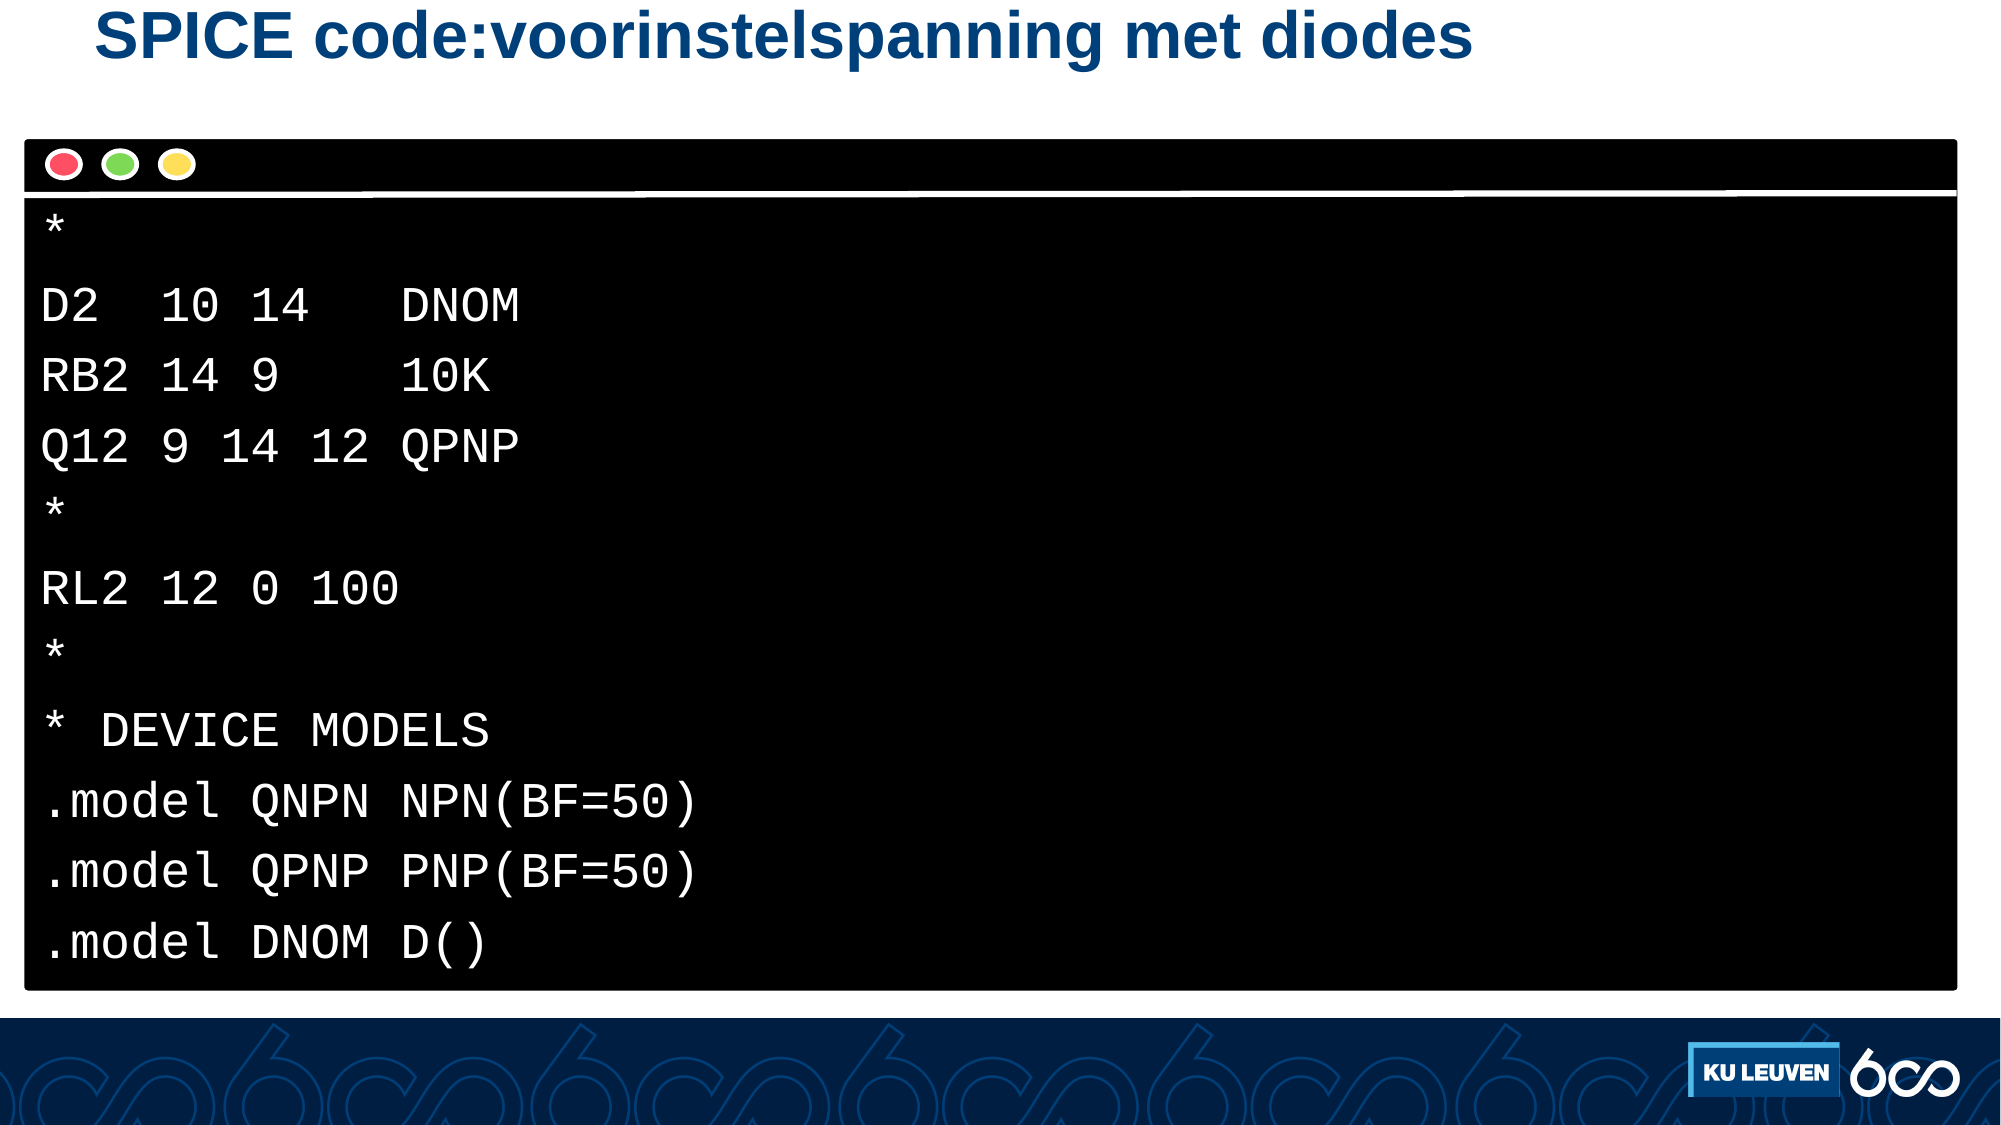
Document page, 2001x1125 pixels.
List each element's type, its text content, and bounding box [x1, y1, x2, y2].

list * D2 10 14 DNOM RB2 14 9 10K Q12 9 14 12 QPNP * RL2 12 0 100 * * DEVICE MODELS .model QNPN NPN(BF=50) .model QPNP PNP(BF=50) .model DNOM D() [40, 210, 1945, 982]
picture [0, 1018, 2001, 1125]
title SPICE code:voorinstelspanning met diodes [94, 0, 1906, 96]
